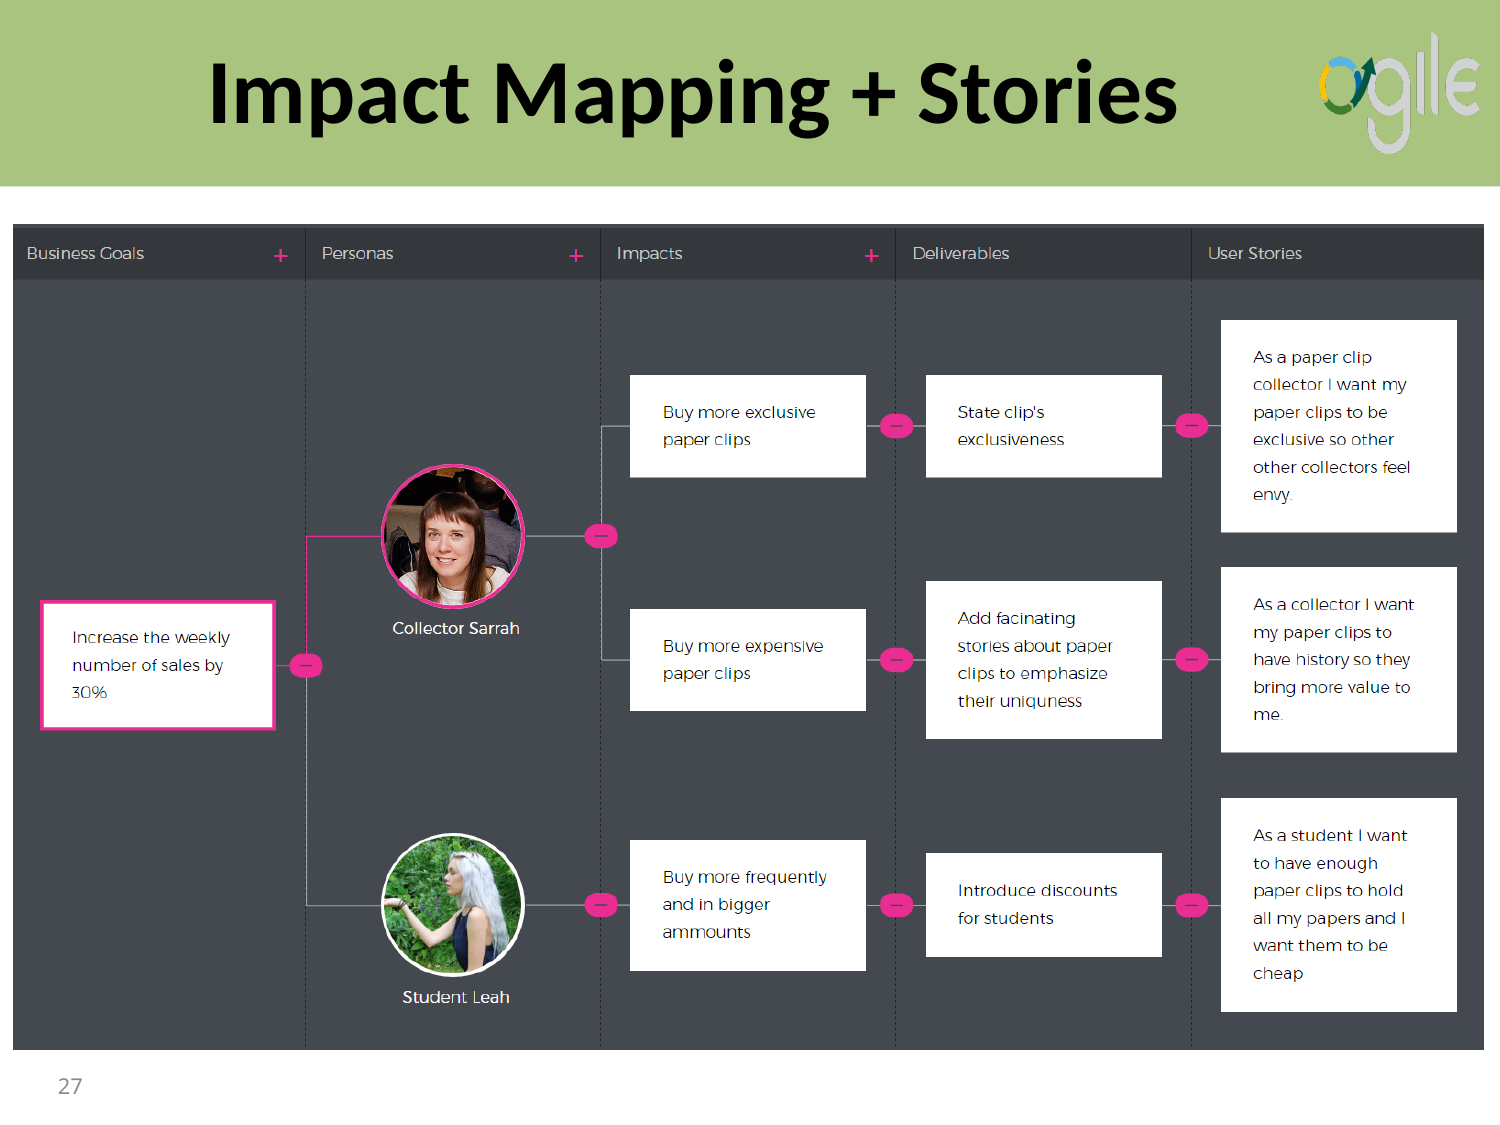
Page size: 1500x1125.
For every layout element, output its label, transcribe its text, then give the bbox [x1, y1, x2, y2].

title Impact Mapping + Stories [37, 0, 1350, 212]
picture [13, 223, 1484, 1050]
picture [1350, 32, 1480, 154]
